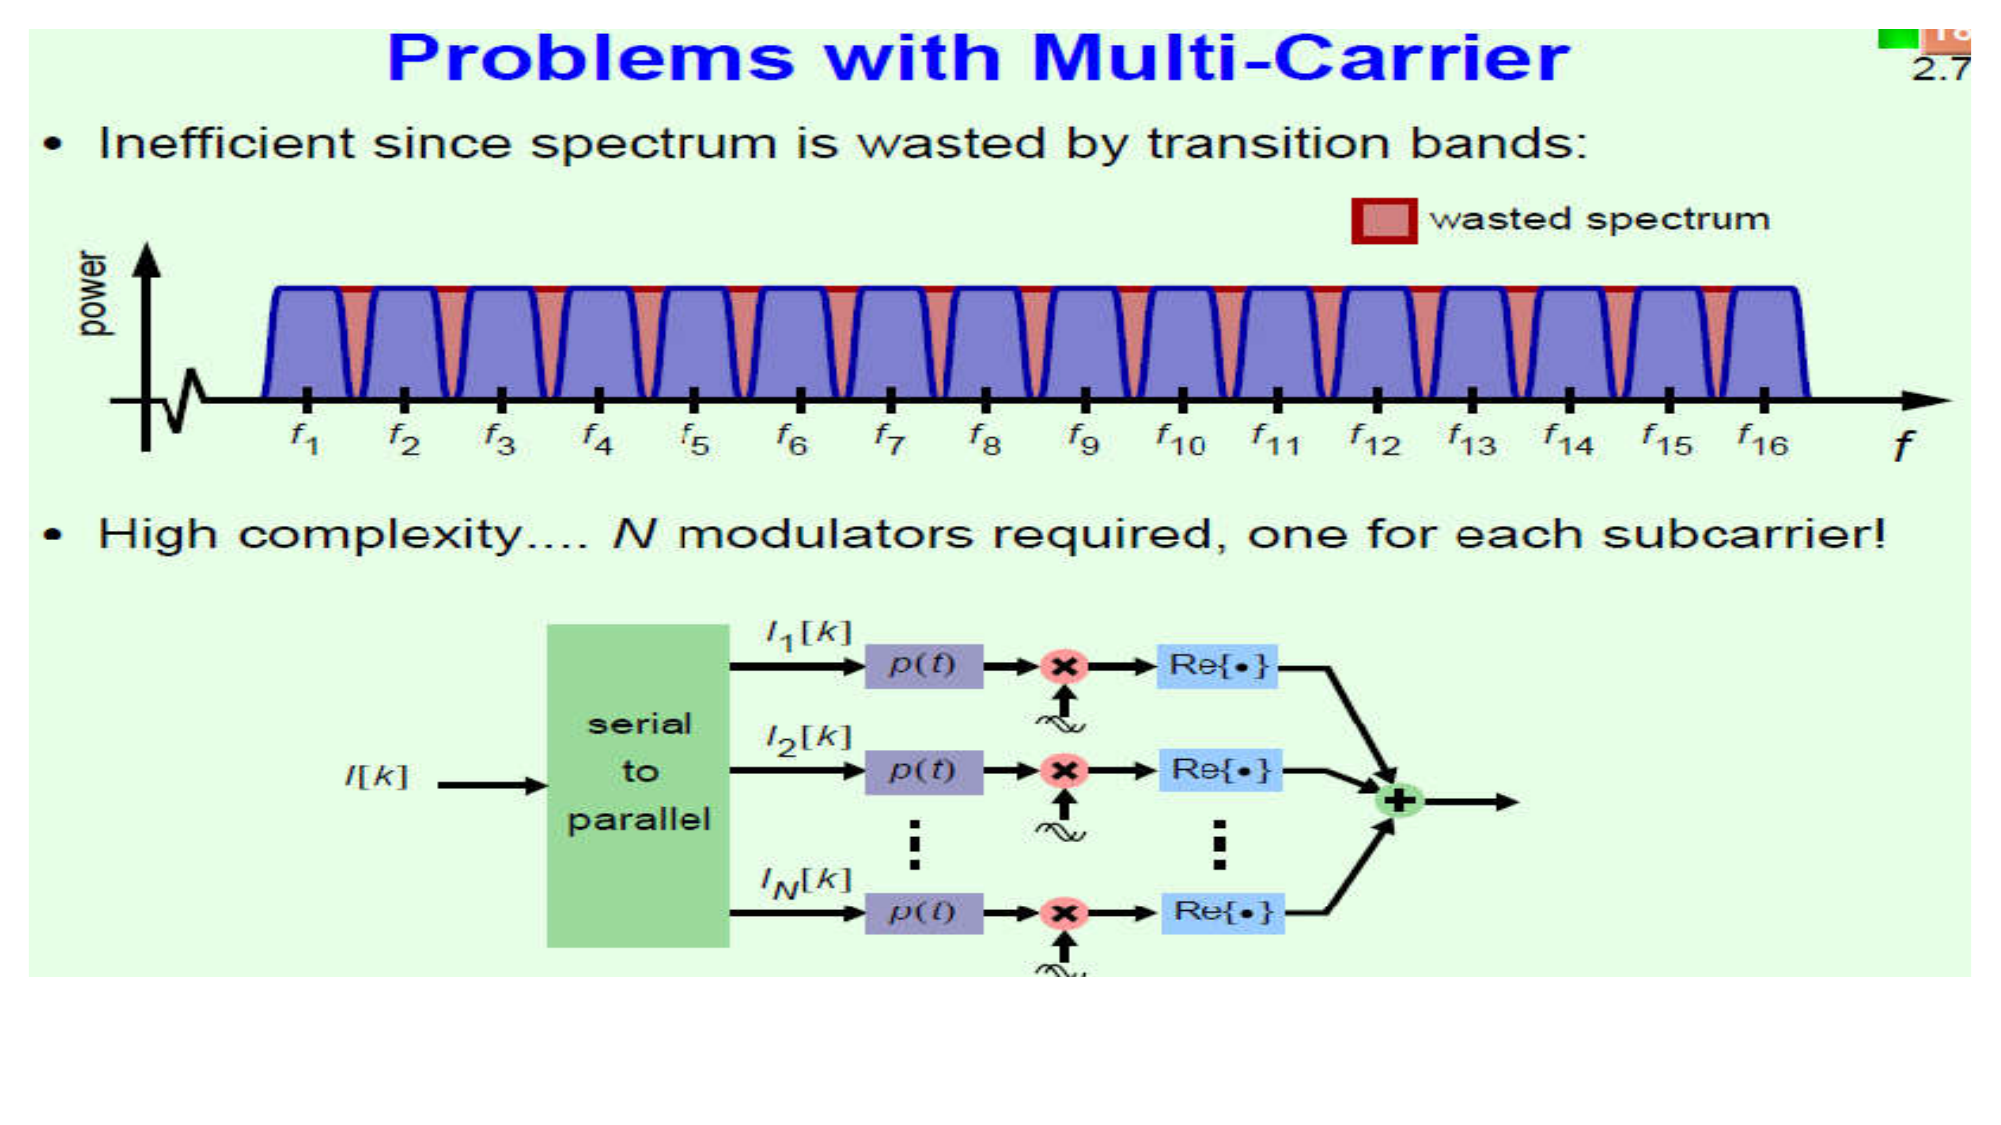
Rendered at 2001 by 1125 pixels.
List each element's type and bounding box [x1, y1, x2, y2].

picture [28, 29, 1972, 977]
